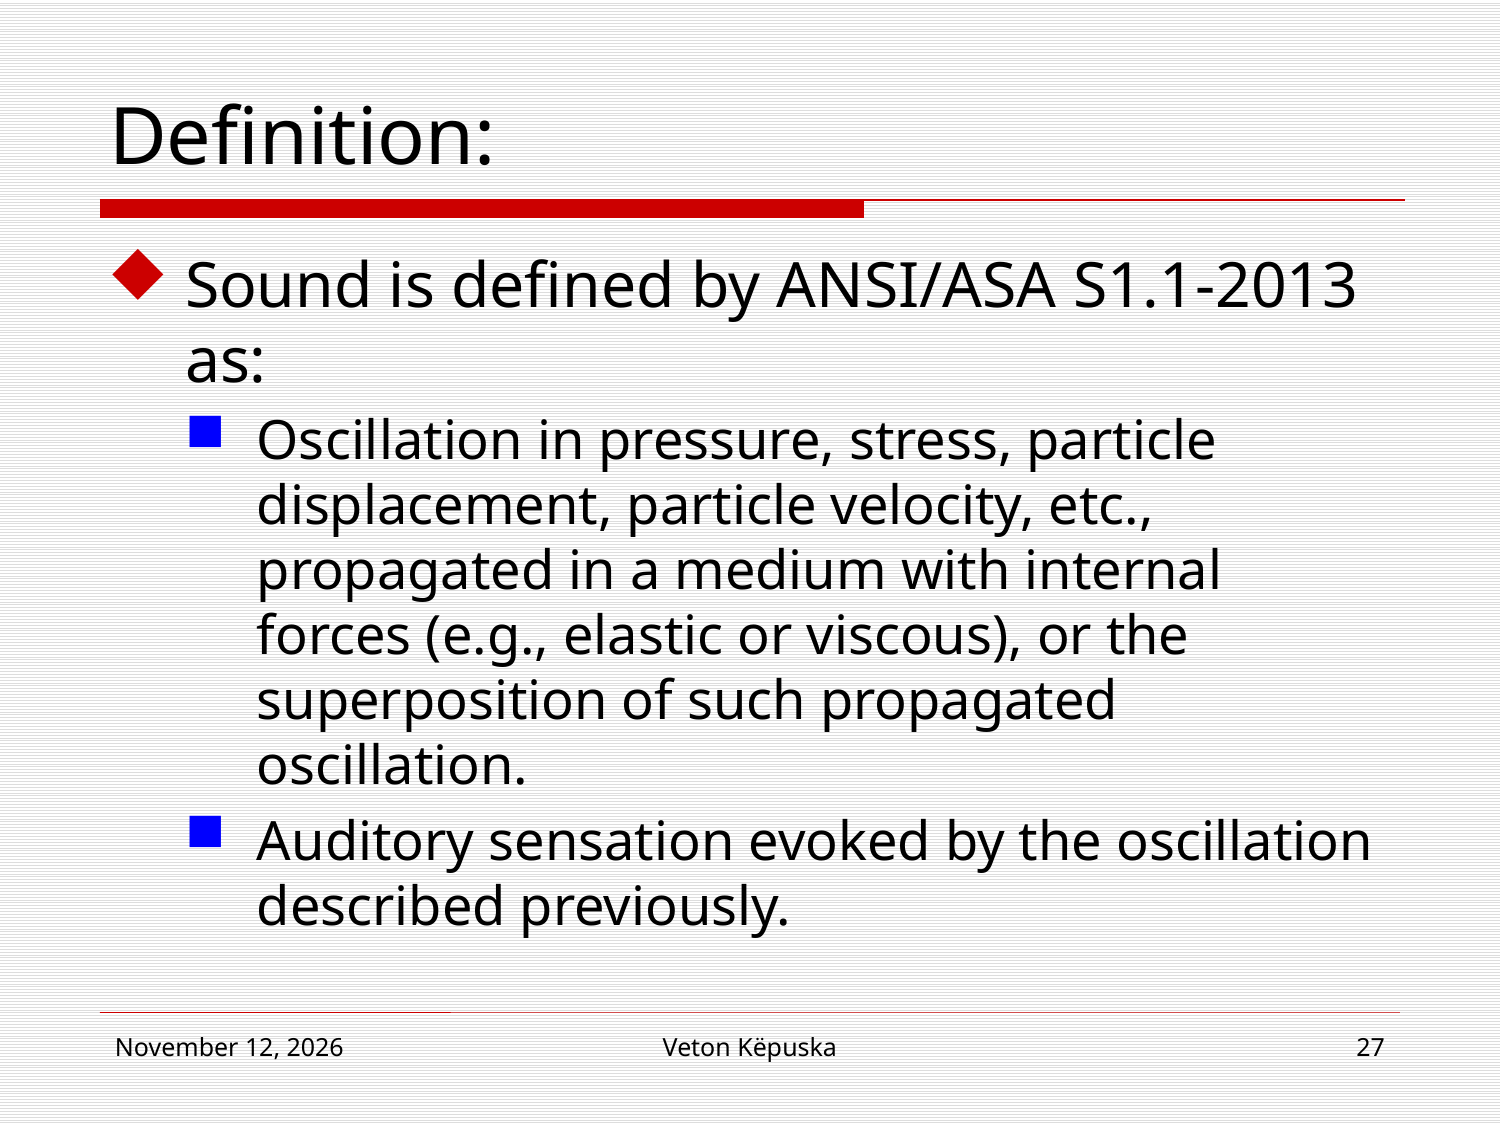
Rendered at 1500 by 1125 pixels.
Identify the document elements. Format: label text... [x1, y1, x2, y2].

slide_number 27 [1074, 1024, 1401, 1103]
title Definition: [93, 49, 1407, 188]
list Sound is defined by ANSI/ASA S1.1-2013 as: Oscillation in pressure, stress, particle displacement, particle velocity, etc., propagated in a medium with internal forces (e.g., elastic or viscous), or the superposition of such propagated oscillation. Auditory sensation evoked by the oscillation described previously. [92, 237, 1406, 988]
footer Veton Këpuska [512, 1024, 988, 1103]
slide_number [99, 1024, 426, 1103]
